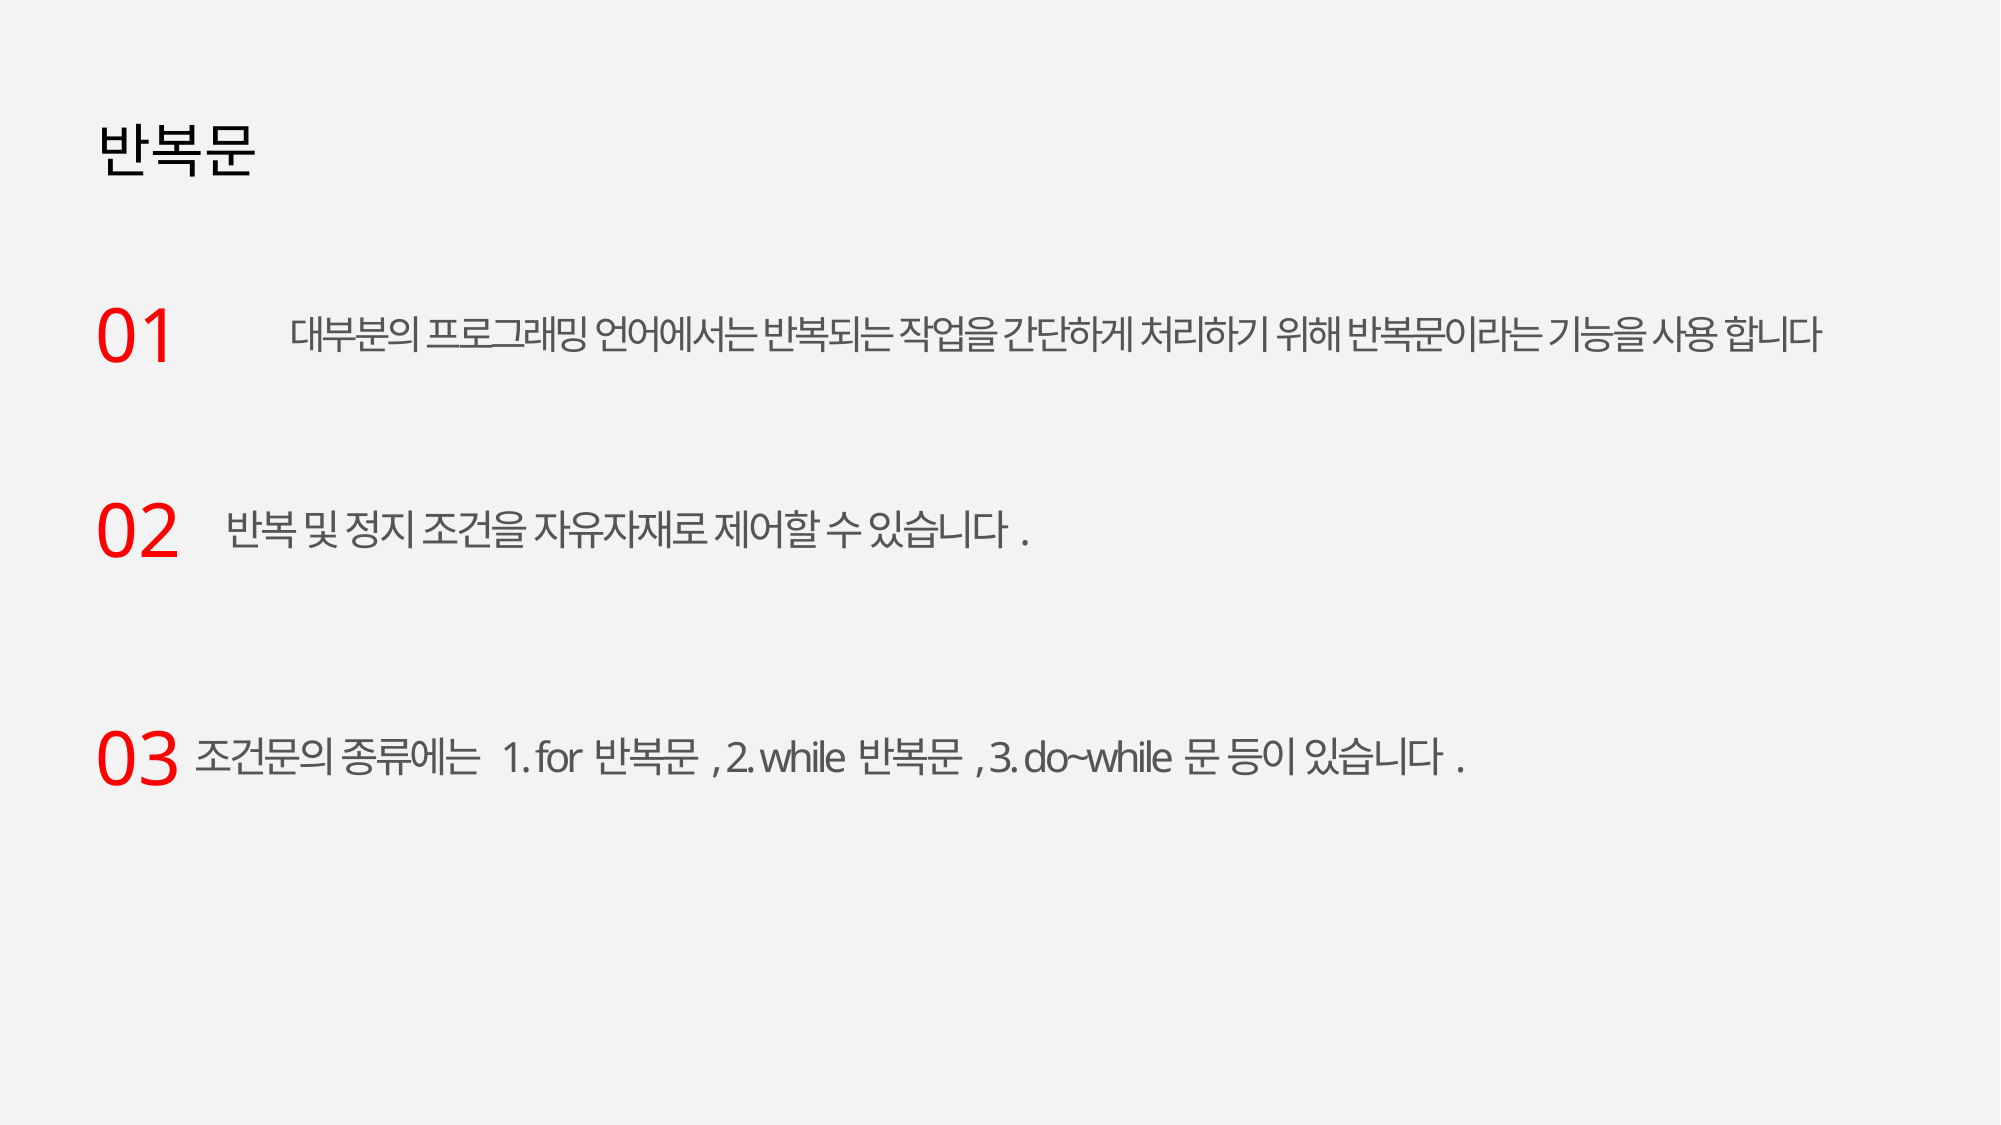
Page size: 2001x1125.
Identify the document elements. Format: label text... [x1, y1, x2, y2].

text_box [99, 279, 1894, 386]
text_box 반복문 [82, 107, 738, 192]
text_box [99, 474, 1239, 581]
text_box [99, 701, 1464, 808]
